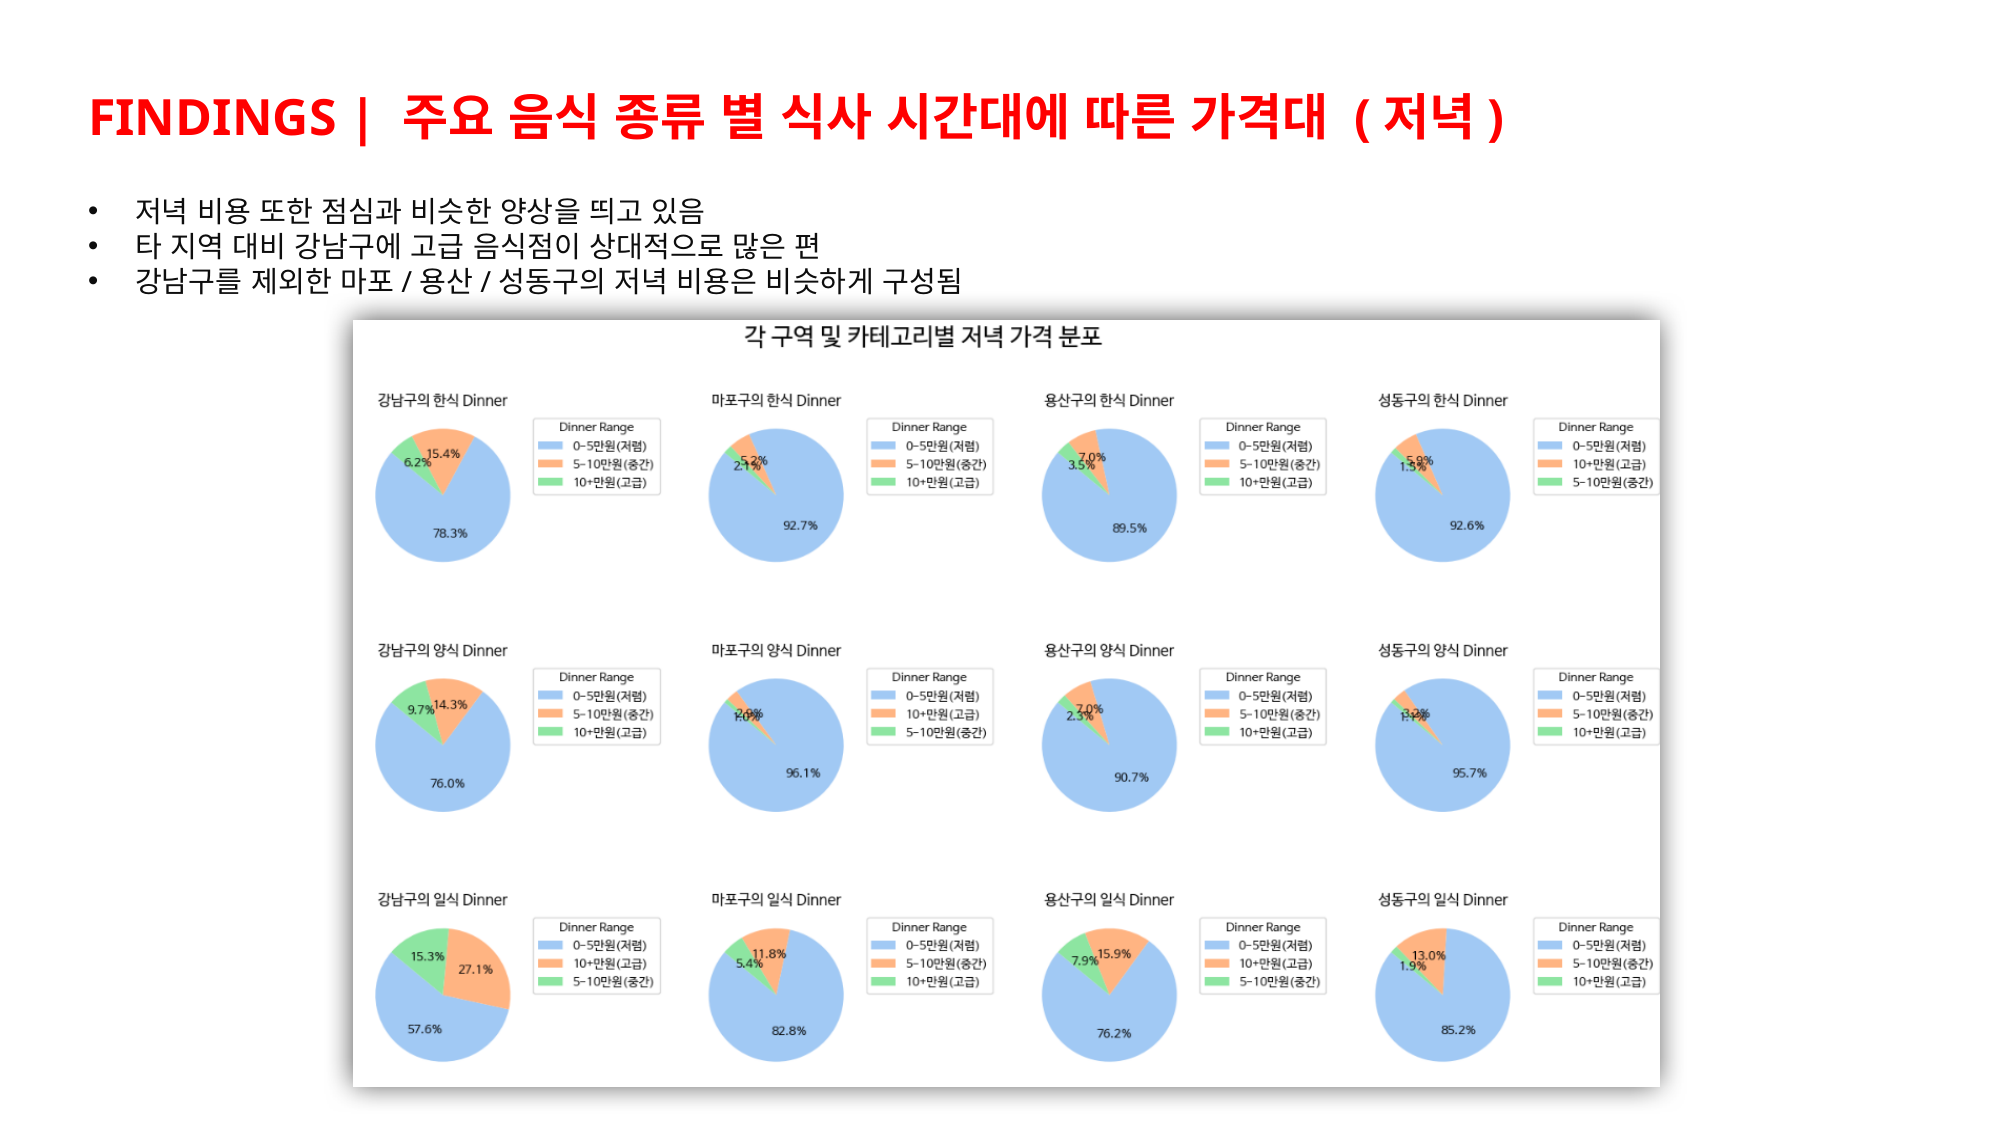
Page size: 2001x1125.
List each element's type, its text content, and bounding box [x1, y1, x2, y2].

text_box 저녁 비용 또한 점심과 비슷한 양상을 띄고 있음 타 지역 대비 강남구에 고급 음식점이 상대적으로 많은 편 강남구를 제외한 마포/용산/성동구의 저녁 비용은 비슷하게 구성됨 [73, 185, 1940, 306]
text_box FINDINGS | 주요 음식 종류 별 식사 시간대에 따른 가격대 (저녁) [72, 74, 1601, 156]
picture [352, 320, 1660, 1087]
